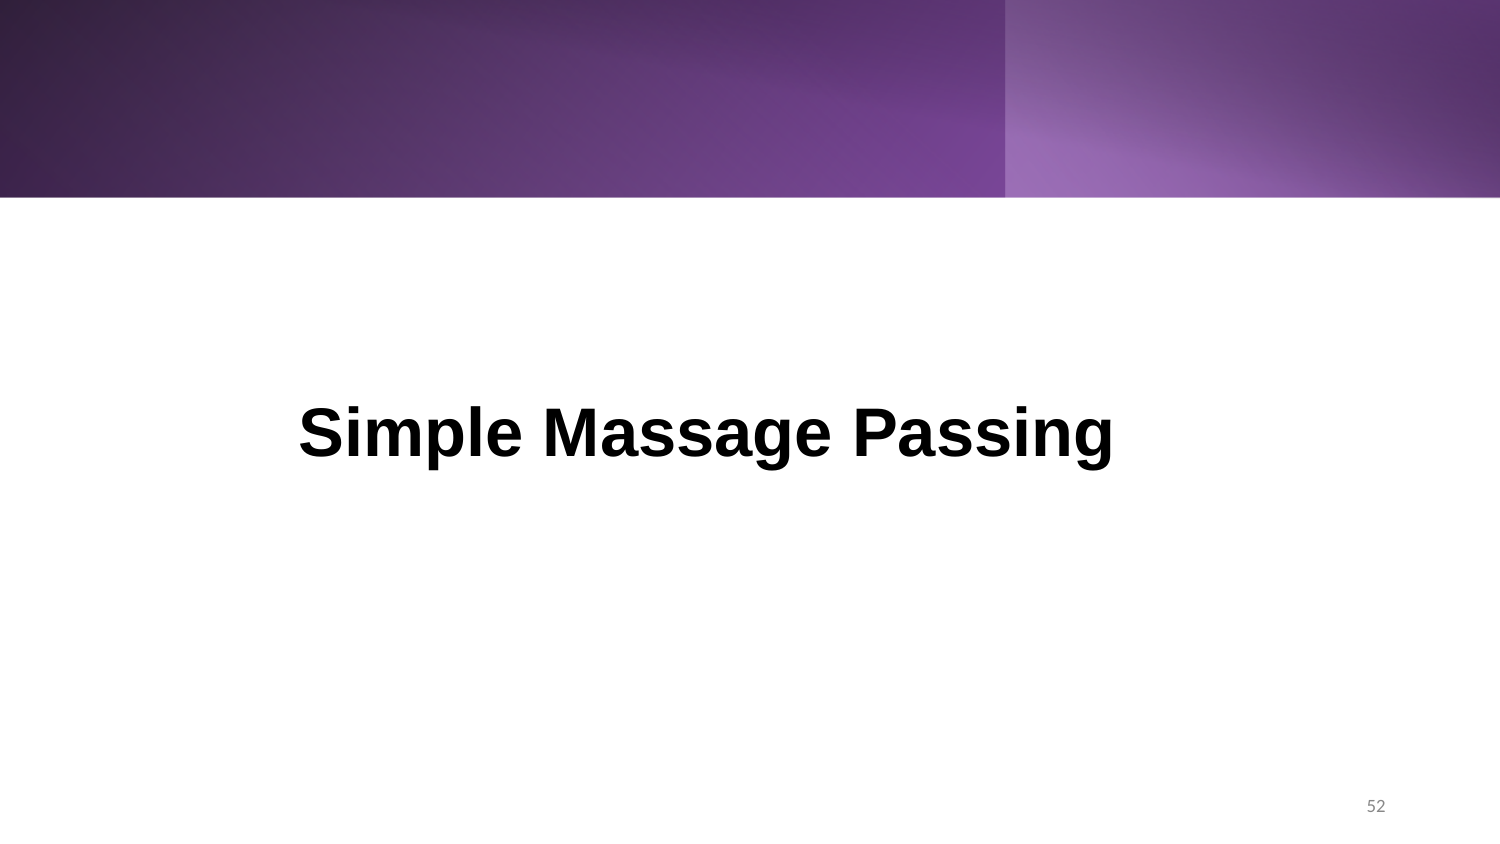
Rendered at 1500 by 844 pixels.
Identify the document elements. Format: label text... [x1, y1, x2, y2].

slide_number 52 [1059, 782, 1397, 827]
title Simple Massage Passing [103, 352, 1331, 516]
picture [0, 0, 1500, 199]
